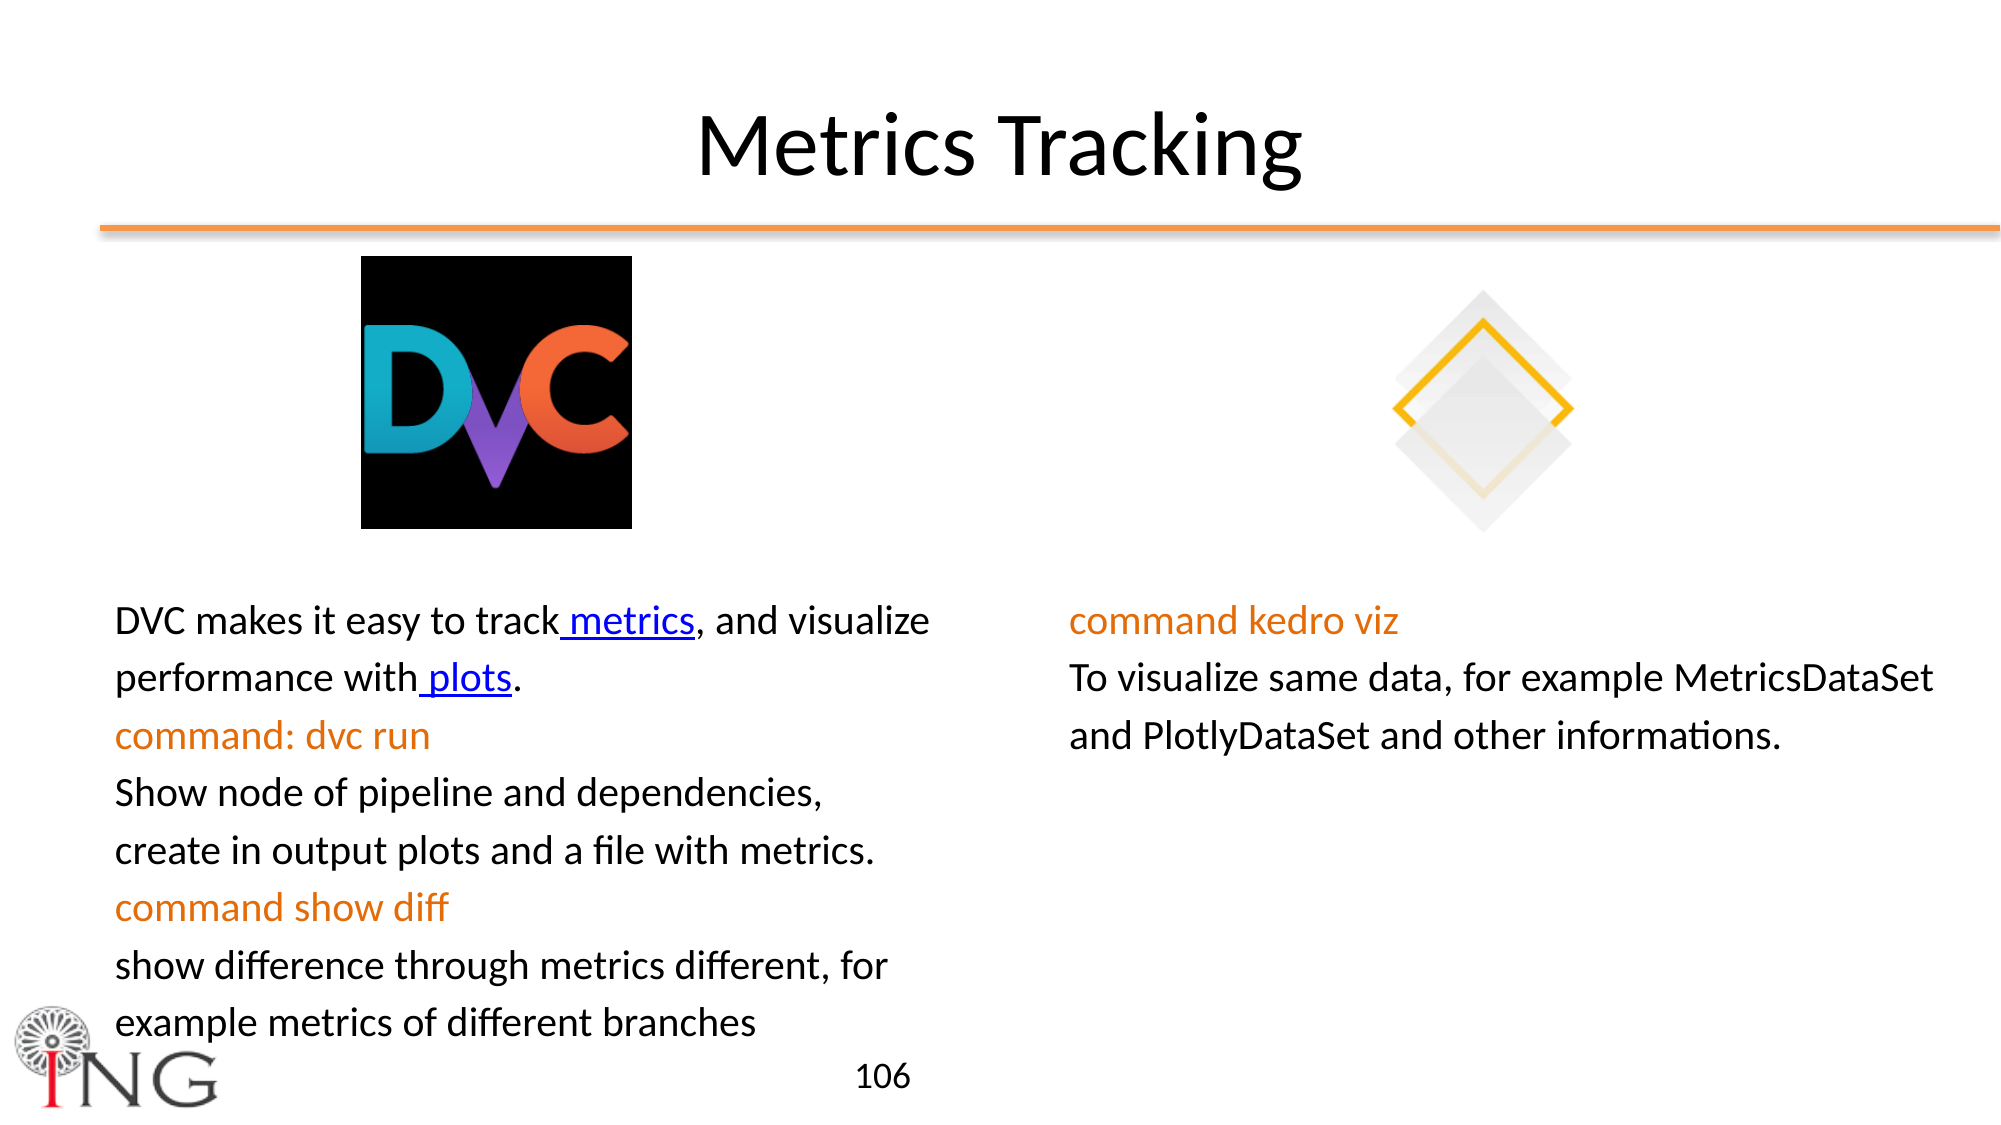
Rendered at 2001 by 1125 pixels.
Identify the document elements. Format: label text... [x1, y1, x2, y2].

picture [1332, 245, 1635, 578]
text_box Metrics Tracking [99, 45, 1900, 233]
picture [0, 987, 244, 1125]
slide_number ‹#› [839, 1043, 1900, 1104]
list command kedro viz To visualize same data, for example MetricsDataSet and PlotlyDataSet and other informations. [1054, 577, 1961, 988]
list DVC makes it easy to track metrics, and visualize performance with plots. command: dvc run Show node of pipeline and dependencies, create in output plots and a file with metrics. command show diff show difference through metrics different, for example metrics of different branches [99, 577, 953, 988]
picture [360, 256, 633, 529]
